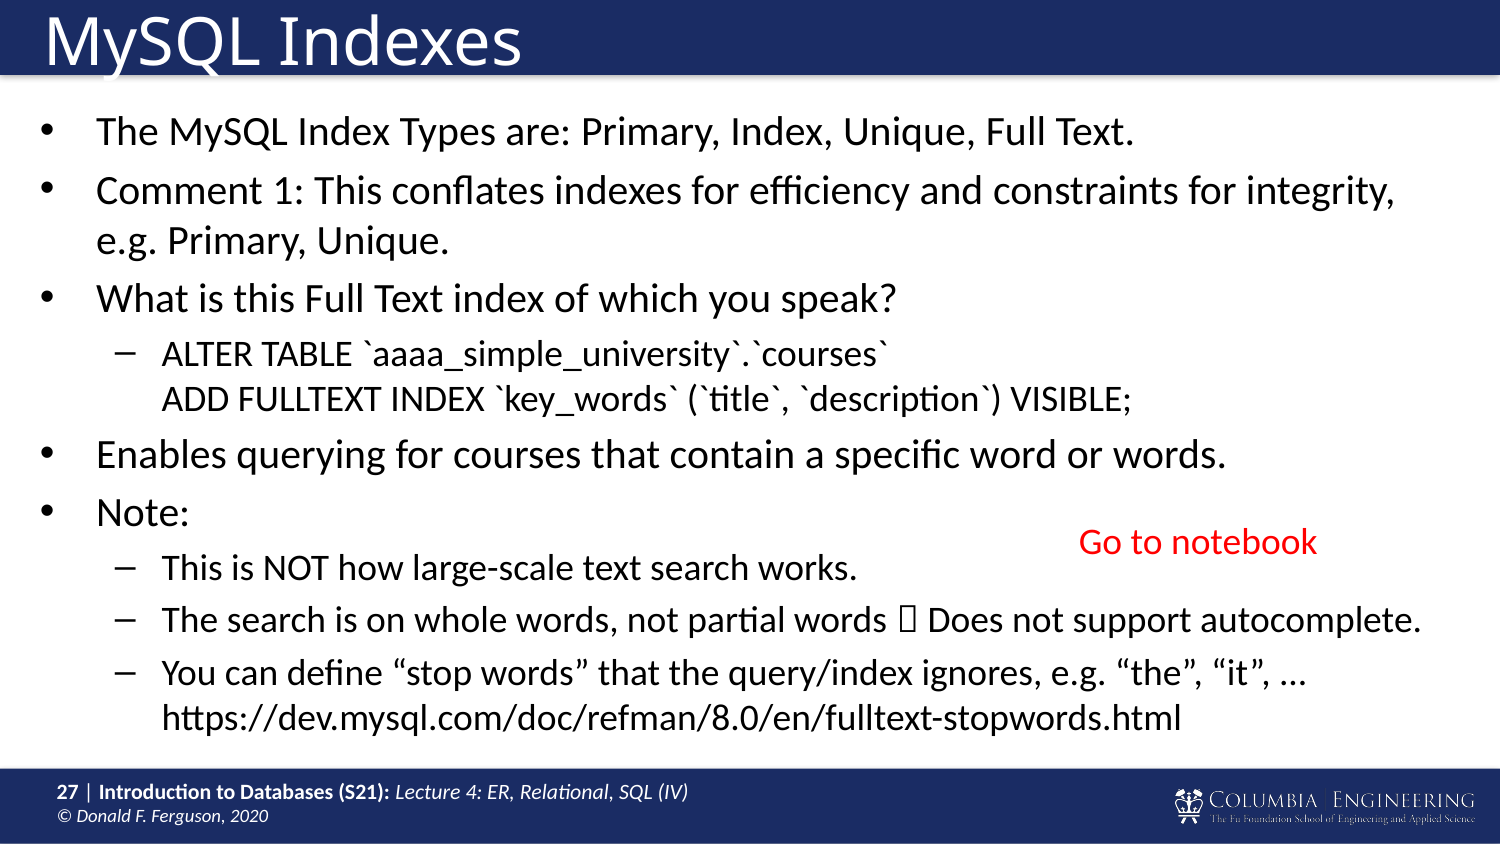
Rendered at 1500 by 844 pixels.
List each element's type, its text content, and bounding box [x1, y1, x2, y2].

text_box Go to notebook [1063, 509, 1333, 569]
list The MySQL Index Types are: Primary, Index, Unique, Full Text. Comment 1: This conflates indexes for efficiency and constraints for integrity, e.g. Primary, Unique. What is this Full Text index of which you speak? ALTER TABLE `aaaa_simple_university`.`courses` ADD FULLTEXT INDEX `key_words` (`title`, `description`) VISIBLE; Enables querying for courses that contain a specific word or words. Note: This is NOT how large-scale text search works. The search is on whole words, not partial words  Does not support autocomplete. You can define “stop words” that the query/index ignores, e.g. “the”, “it”, ... https://dev.mysql.com/doc/refman/8.0/en/fulltext-stopwords.html [24, 96, 1475, 760]
title MySQL Indexes [28, 0, 1450, 73]
